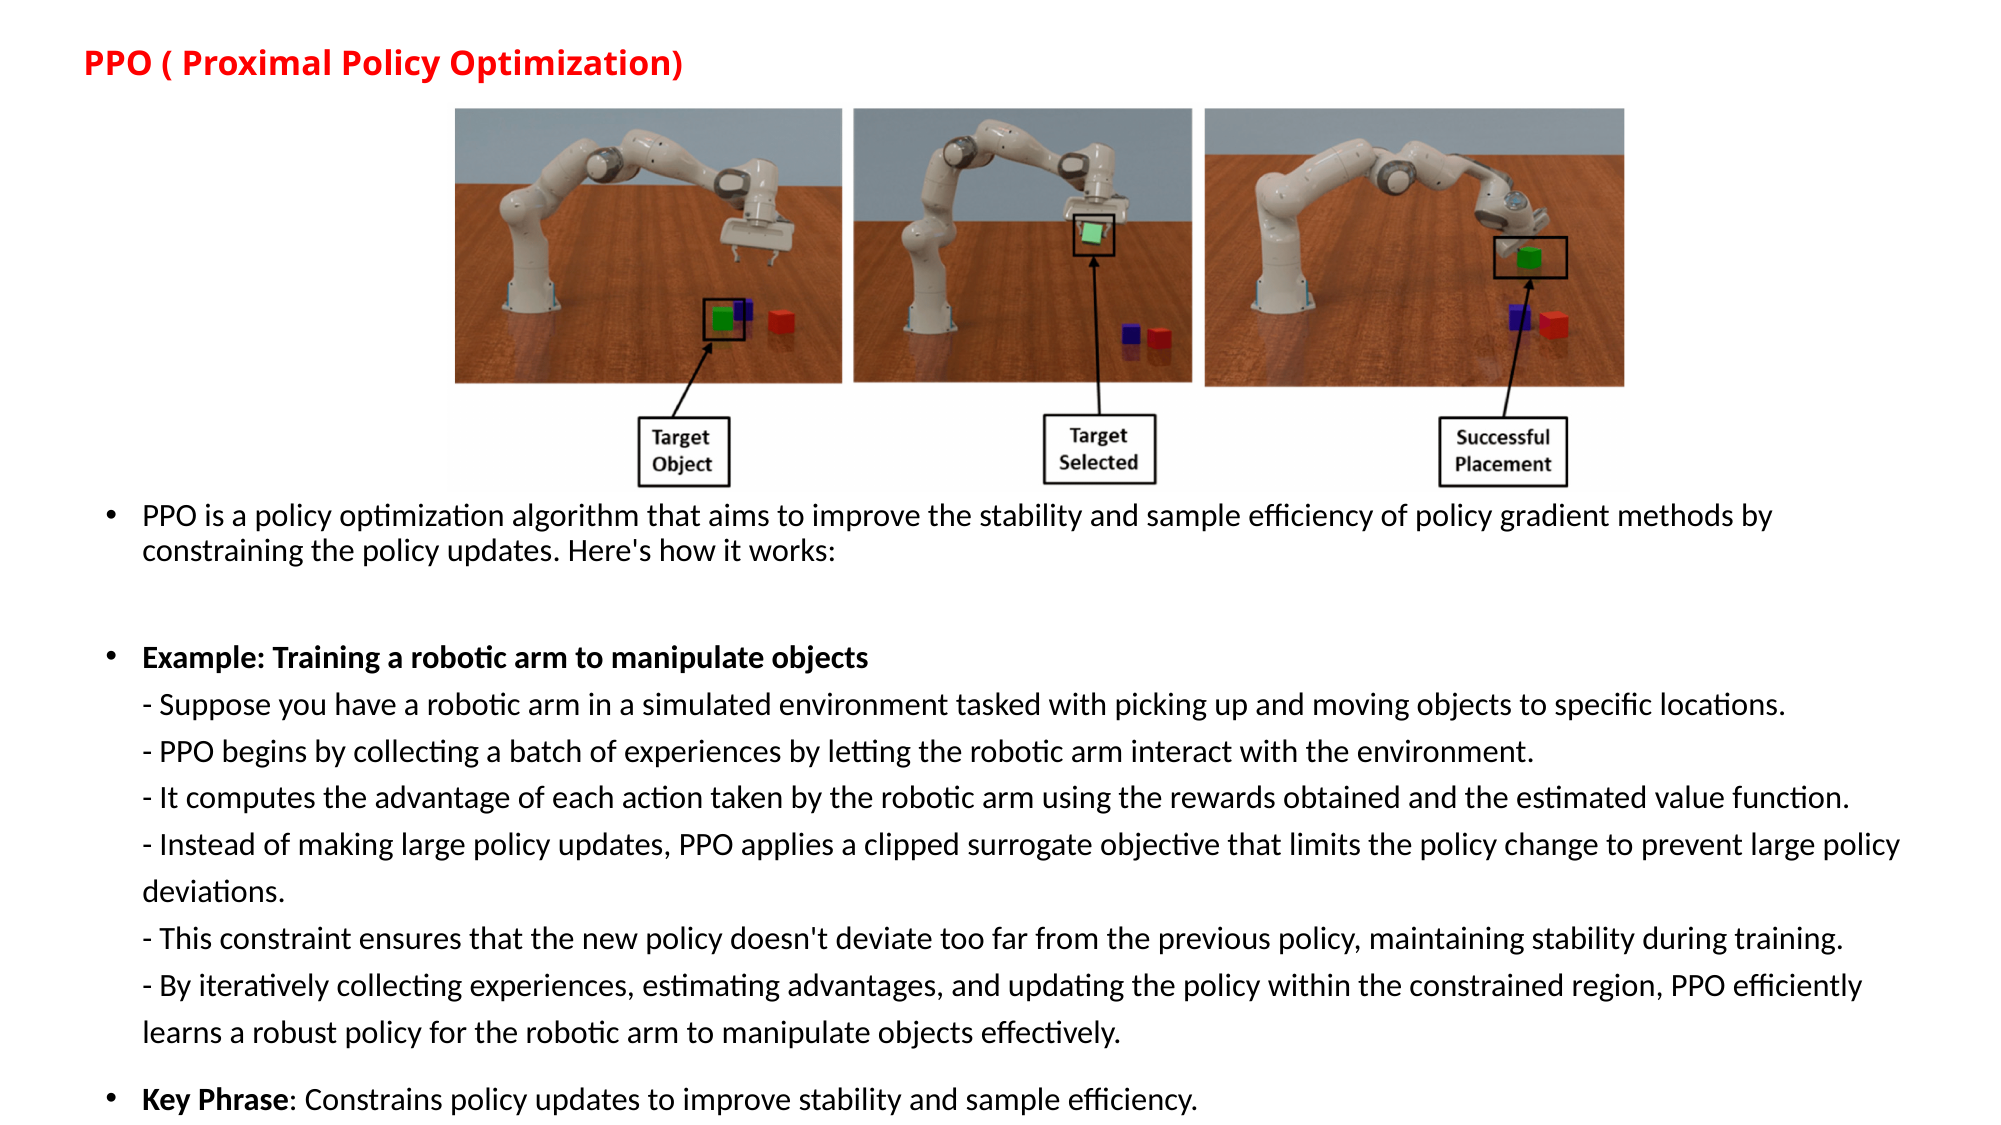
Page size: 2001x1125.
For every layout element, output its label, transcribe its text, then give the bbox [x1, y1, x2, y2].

list PPO is a policy optimization algorithm that aims to improve the stability and sample efficiency of policy gradient methods by constraining the policy updates. Here's how it works: Example: Training a robotic arm to manipulate objects - Suppose you have a robotic arm in a simulated environment tasked with picking up and moving objects to specific locations. - PPO begins by collecting a batch of experiences by letting the robotic arm interact with the environment. - It computes the advantage of each action taken by the robotic arm using the rewards obtained and the estimated value function. - Instead of making large policy updates, PPO applies a clipped surrogate objective that limits the policy change to prevent large policy deviations. - This constraint ensures that the new policy doesn't deviate too far from the previous policy, maintaining stability during training. - By iteratively collecting experiences, estimating advantages, and updating the policy within the constrained region, PPO efficiently learns a robust policy for the robotic arm to manipulate objects effectively. Key Phrase: Constrains policy updates to improve stability and sample efficiency. [90, 491, 1936, 1125]
picture [447, 102, 1630, 492]
title PPO ( Proximal Policy Optimization) [68, 39, 1794, 91]
